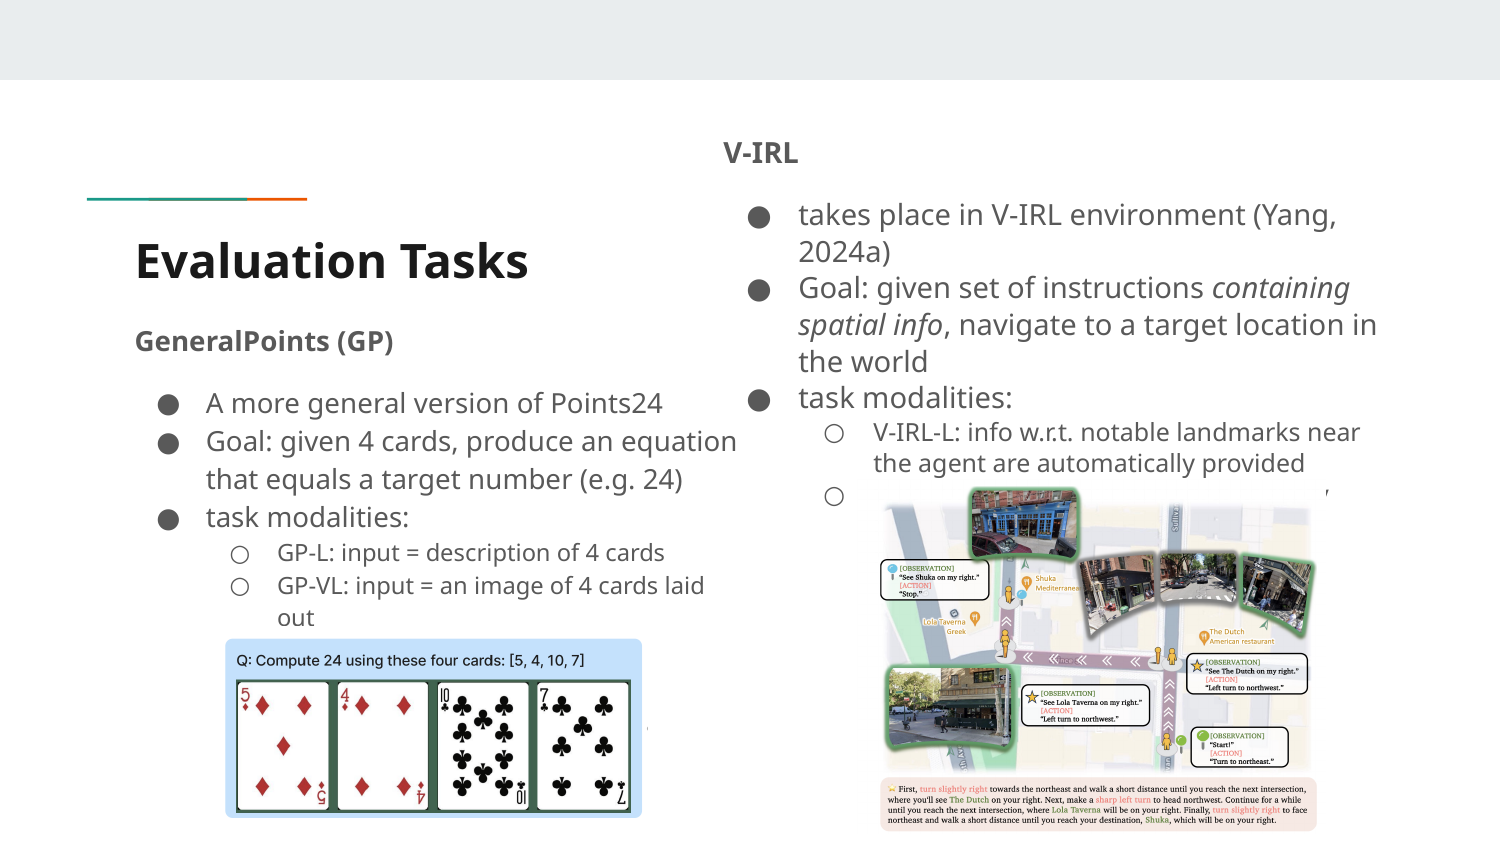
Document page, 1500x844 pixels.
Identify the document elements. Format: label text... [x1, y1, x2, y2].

title Evaluation Tasks [119, 216, 708, 303]
list GeneralPoints (GP) A more general version of Points24 Goal: given 4 cards, produce an equation that equals a target number (e.g. 24) task modalities: GP-L: input = description of 4 cards GP-VL: input = an image of 4 cards laid out [119, 303, 764, 675]
picture [210, 626, 648, 824]
list V-IRL takes place in V-IRL environment (Yang, 2024a) Goal: given set of instructions containing spatial info, navigate to a target location in the world task modalities: V-IRL-L: info w.r.t. notable landmarks near the agent are automatically provided V-IRL-VL: vision input provided at every timestep - agent is tasked w/ visual recognition [708, 118, 1422, 539]
picture [857, 479, 1326, 834]
